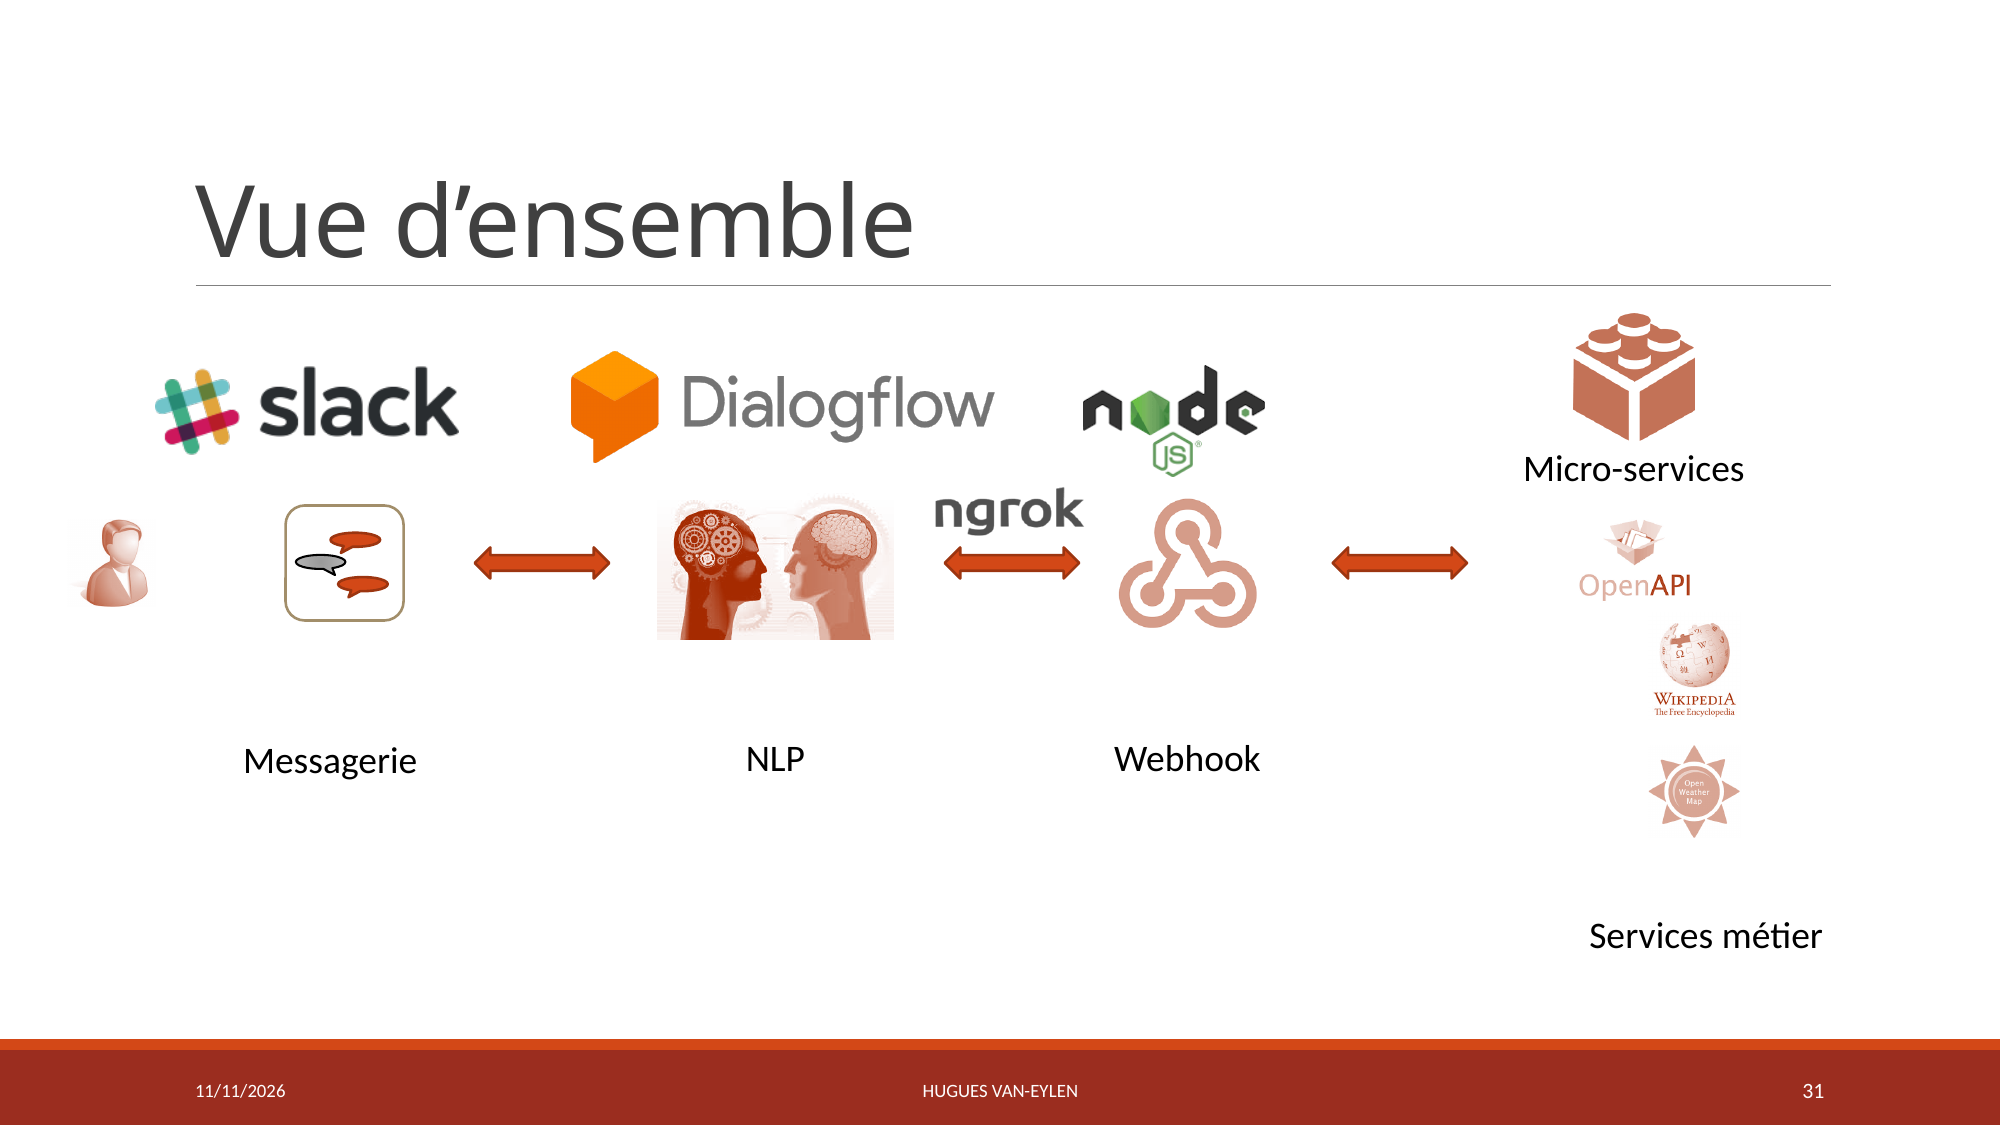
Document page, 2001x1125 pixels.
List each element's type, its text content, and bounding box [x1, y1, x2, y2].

picture [154, 363, 460, 456]
picture [570, 351, 1266, 592]
picture [1648, 744, 1742, 838]
text_box Messagerie [228, 729, 433, 789]
slide_number 31 [1624, 1059, 1840, 1120]
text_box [285, 504, 405, 621]
text_box Services métier [1574, 904, 1839, 964]
text_box NLP [731, 726, 820, 787]
text_box Micro-services [1508, 437, 1760, 497]
picture [1573, 313, 1696, 441]
text_box [1331, 546, 1469, 580]
footer Hugues Van-Eylen [604, 1059, 1396, 1120]
picture [656, 485, 895, 641]
title Vue d’ensemble [180, 47, 1830, 285]
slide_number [180, 1059, 586, 1120]
text_box Webhook [1099, 726, 1276, 787]
picture [66, 518, 156, 608]
picture [1116, 492, 1259, 634]
picture [1565, 488, 1742, 721]
text_box [473, 546, 611, 580]
